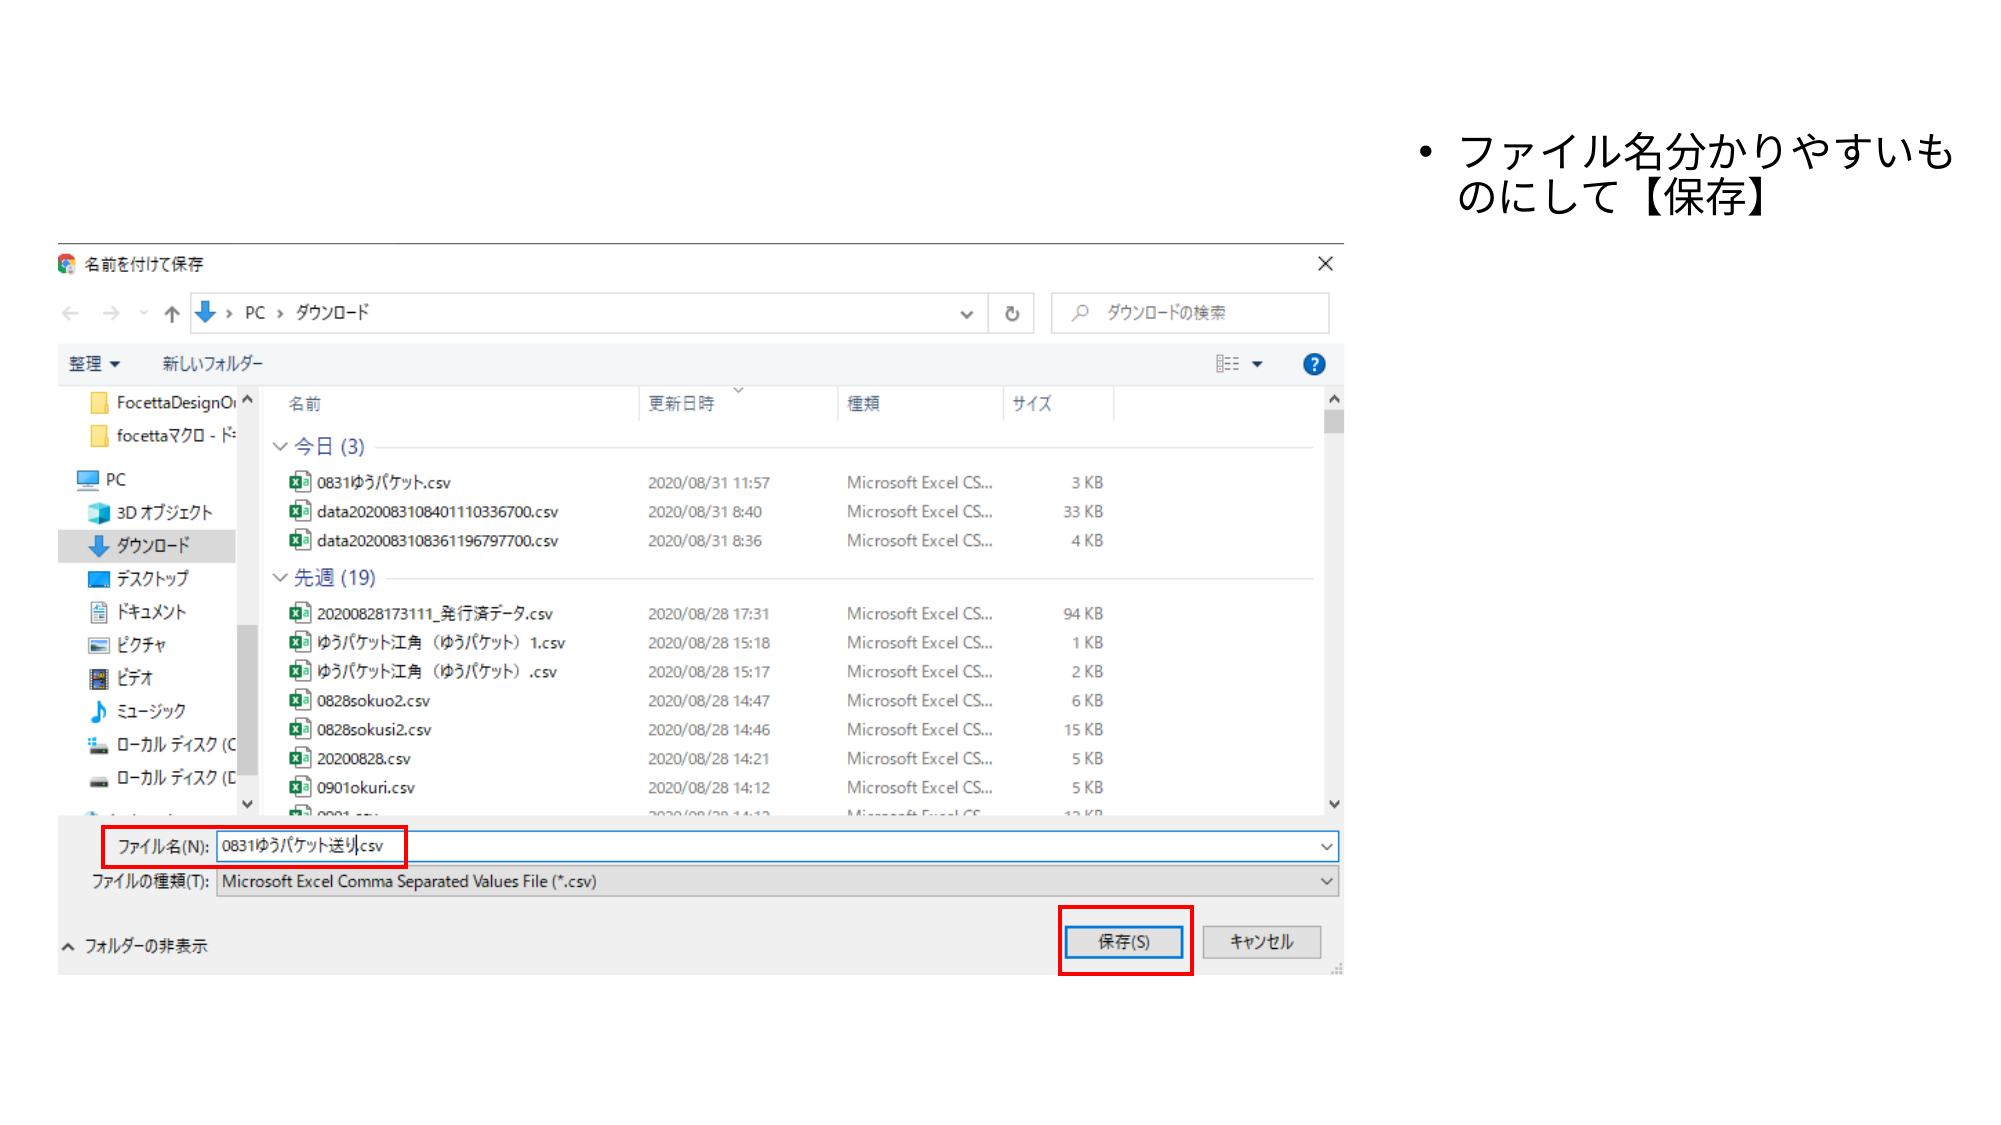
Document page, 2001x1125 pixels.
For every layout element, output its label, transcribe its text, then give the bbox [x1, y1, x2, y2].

list ファイル名分かりやすいものにして【保存】 [1403, 123, 1982, 1115]
picture [58, 243, 1345, 975]
